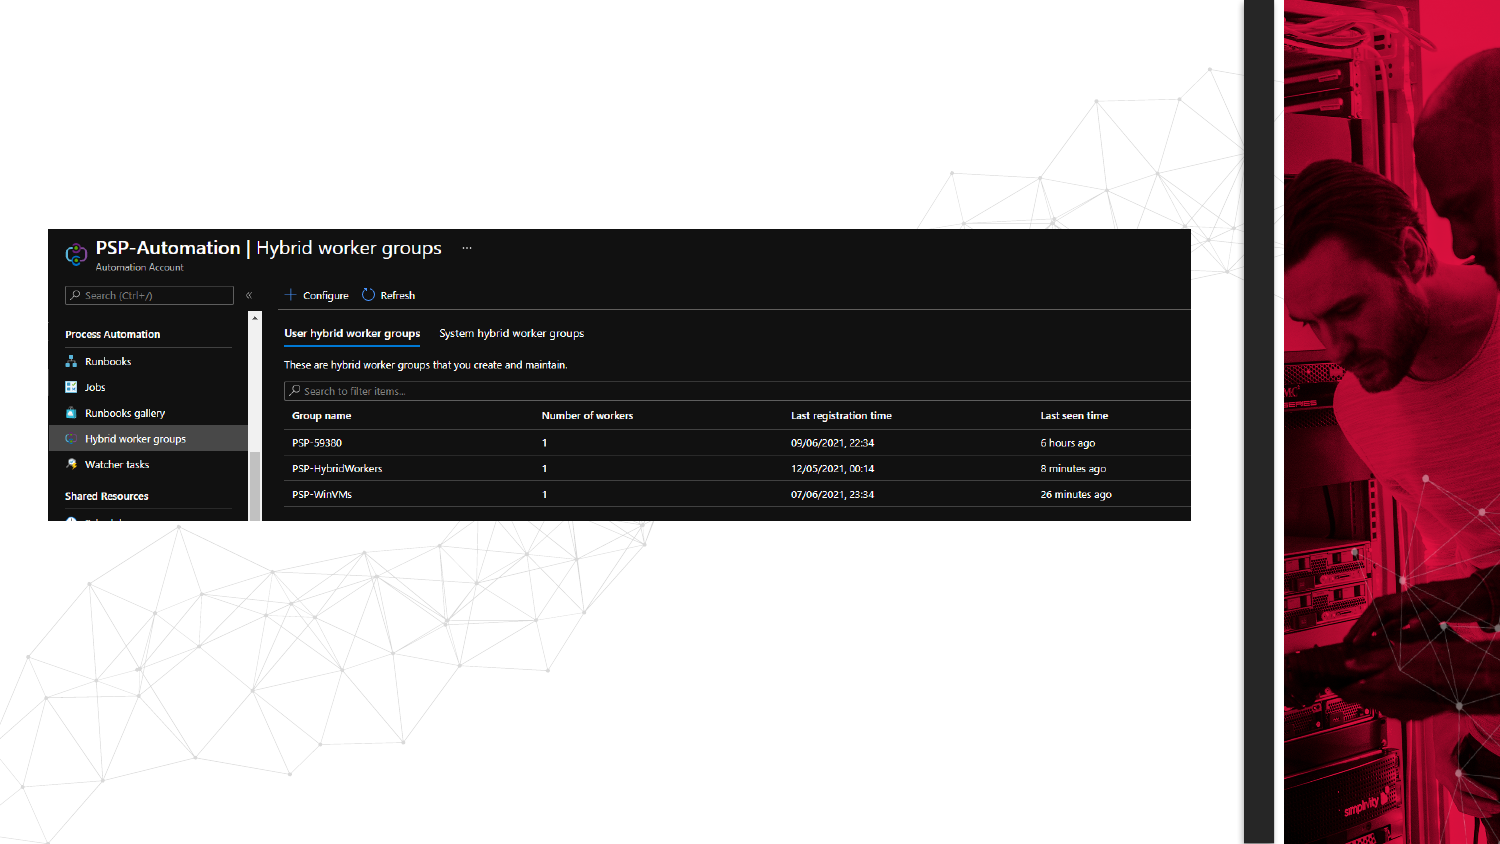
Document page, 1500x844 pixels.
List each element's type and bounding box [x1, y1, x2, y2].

picture [1284, 0, 1500, 844]
picture [47, 229, 1191, 521]
